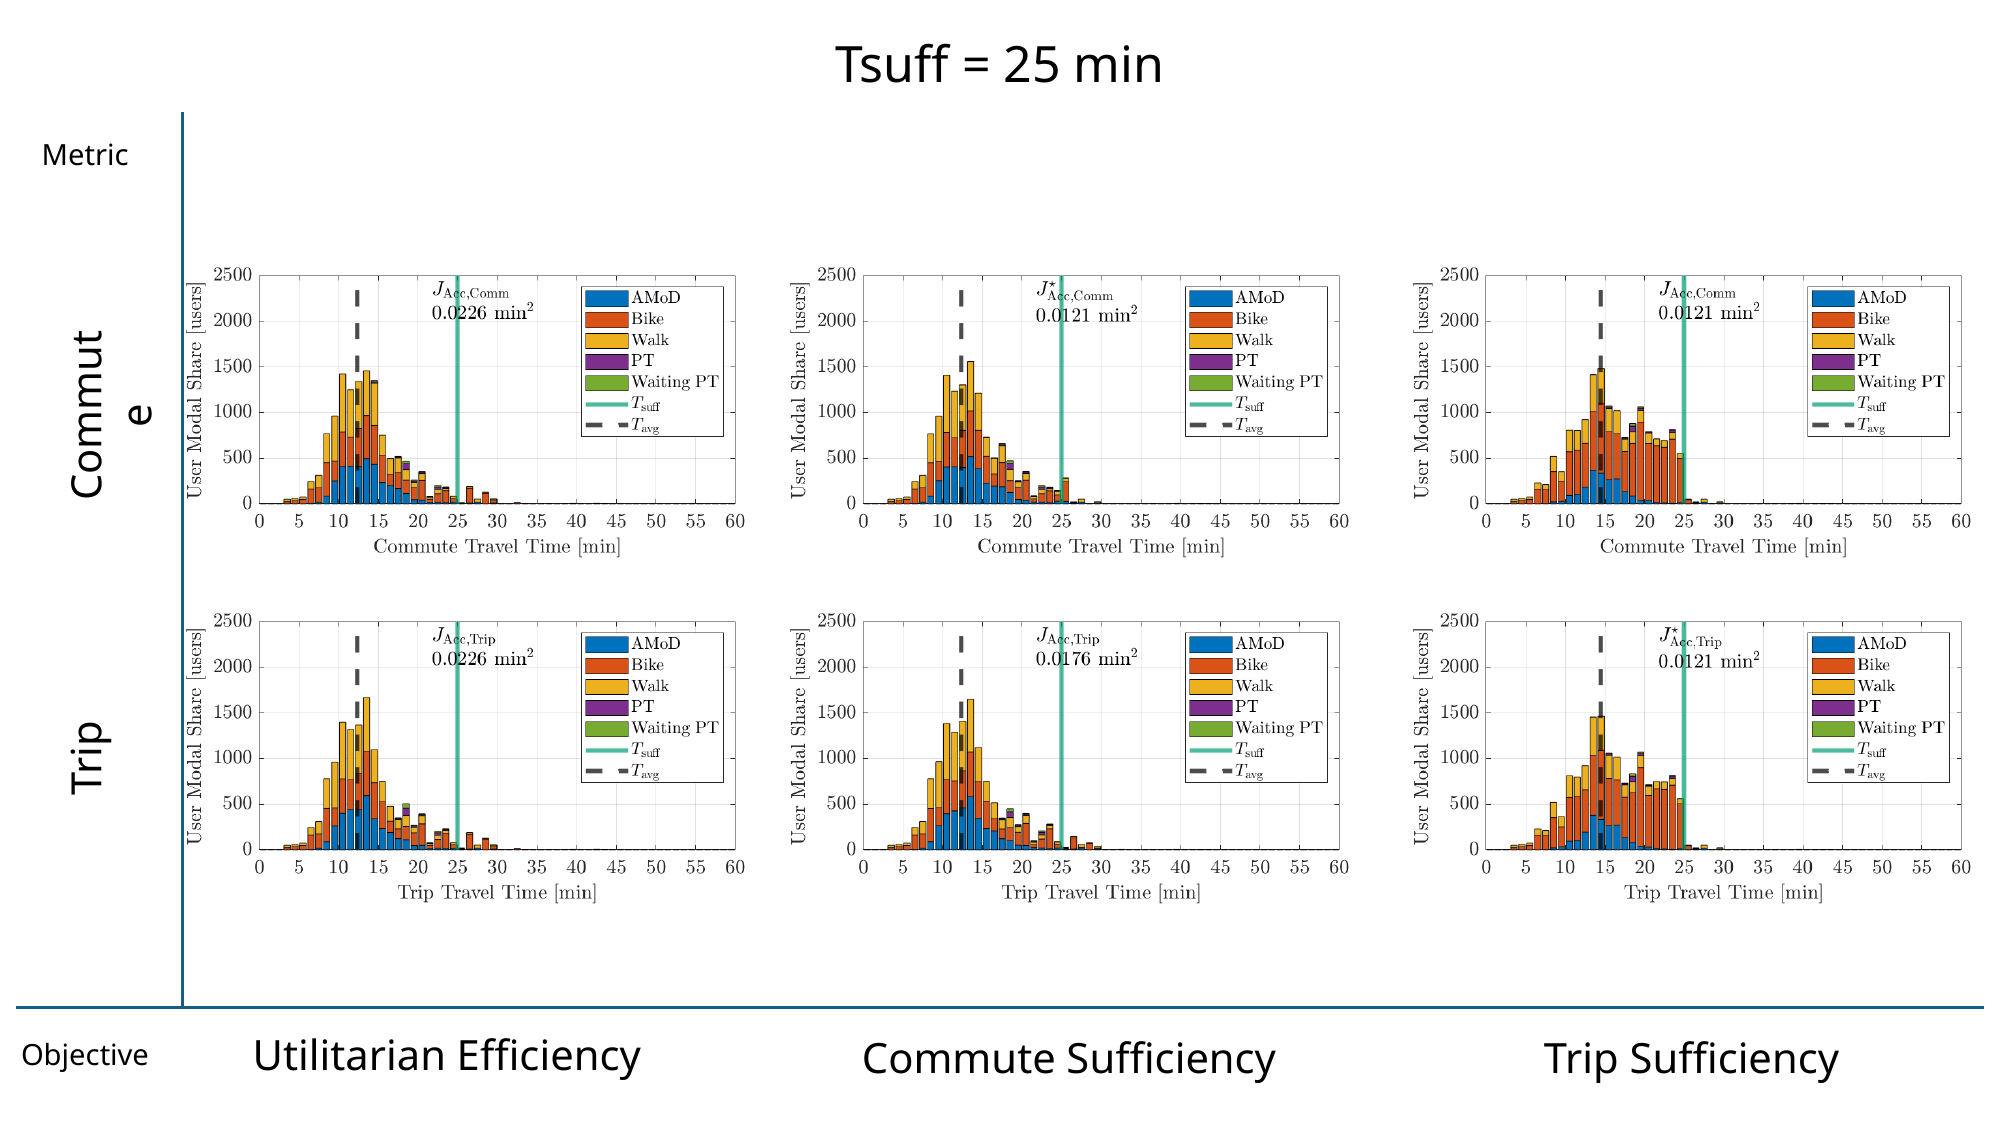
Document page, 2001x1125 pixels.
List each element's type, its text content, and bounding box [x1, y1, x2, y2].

picture [788, 265, 1351, 559]
text_box Trip [52, 651, 118, 866]
picture [788, 611, 1351, 906]
picture [1410, 265, 1973, 559]
text_box Commute [52, 308, 168, 523]
text_box Objective [0, 1029, 171, 1079]
text_box Metric [23, 128, 148, 179]
picture [184, 611, 747, 906]
text_box Commute Sufficiency [792, 1024, 1346, 1089]
text_box Utilitarian Efficiency [169, 1021, 724, 1087]
picture [1410, 611, 1973, 906]
text_box Tsuff = 25 min [559, 24, 1441, 100]
picture [184, 265, 747, 559]
text_box Trip Sufficiency [1414, 1024, 1969, 1089]
